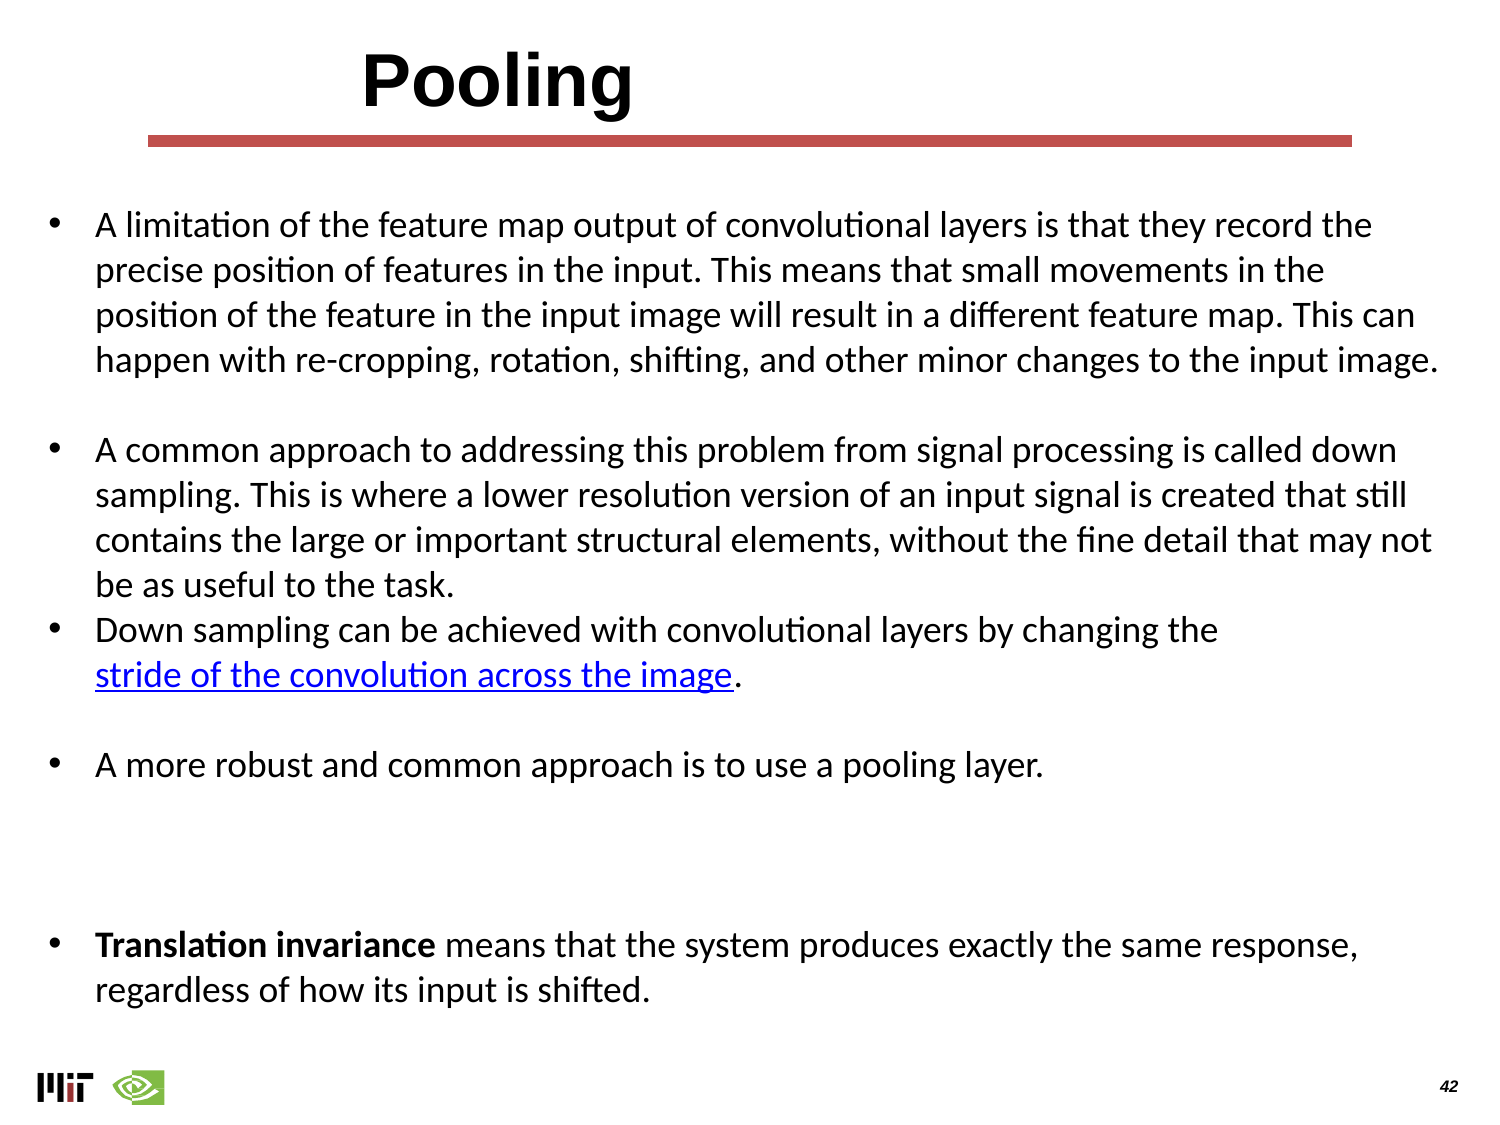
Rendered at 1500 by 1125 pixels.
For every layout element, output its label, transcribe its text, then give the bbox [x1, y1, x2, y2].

slide_number ‹#› [1433, 1076, 1465, 1125]
title Pooling [361, 30, 1139, 200]
list A limitation of the feature map output of convolutional layers is that they record the precise position of features in the input. This means that small movements in the position of the feature in the input image will result in a different feature map. This can happen with re-cropping, rotation, shifting, and other minor changes to the input image. A common approach to addressing this problem from signal processing is called down sampling. This is where a lower resolution version of an input signal is created that still contains the large or important structural elements, without the fine detail that may not be as useful to the task. Down sampling can be achieved with convolutional layers by changing the stride of the convolution across the image. A more robust and common approach is to use a pooling layer. Translation invariance means that the system produces exactly the same response, regardless of how its input is shifted. [48, 200, 1452, 1125]
picture [34, 1069, 48, 1105]
